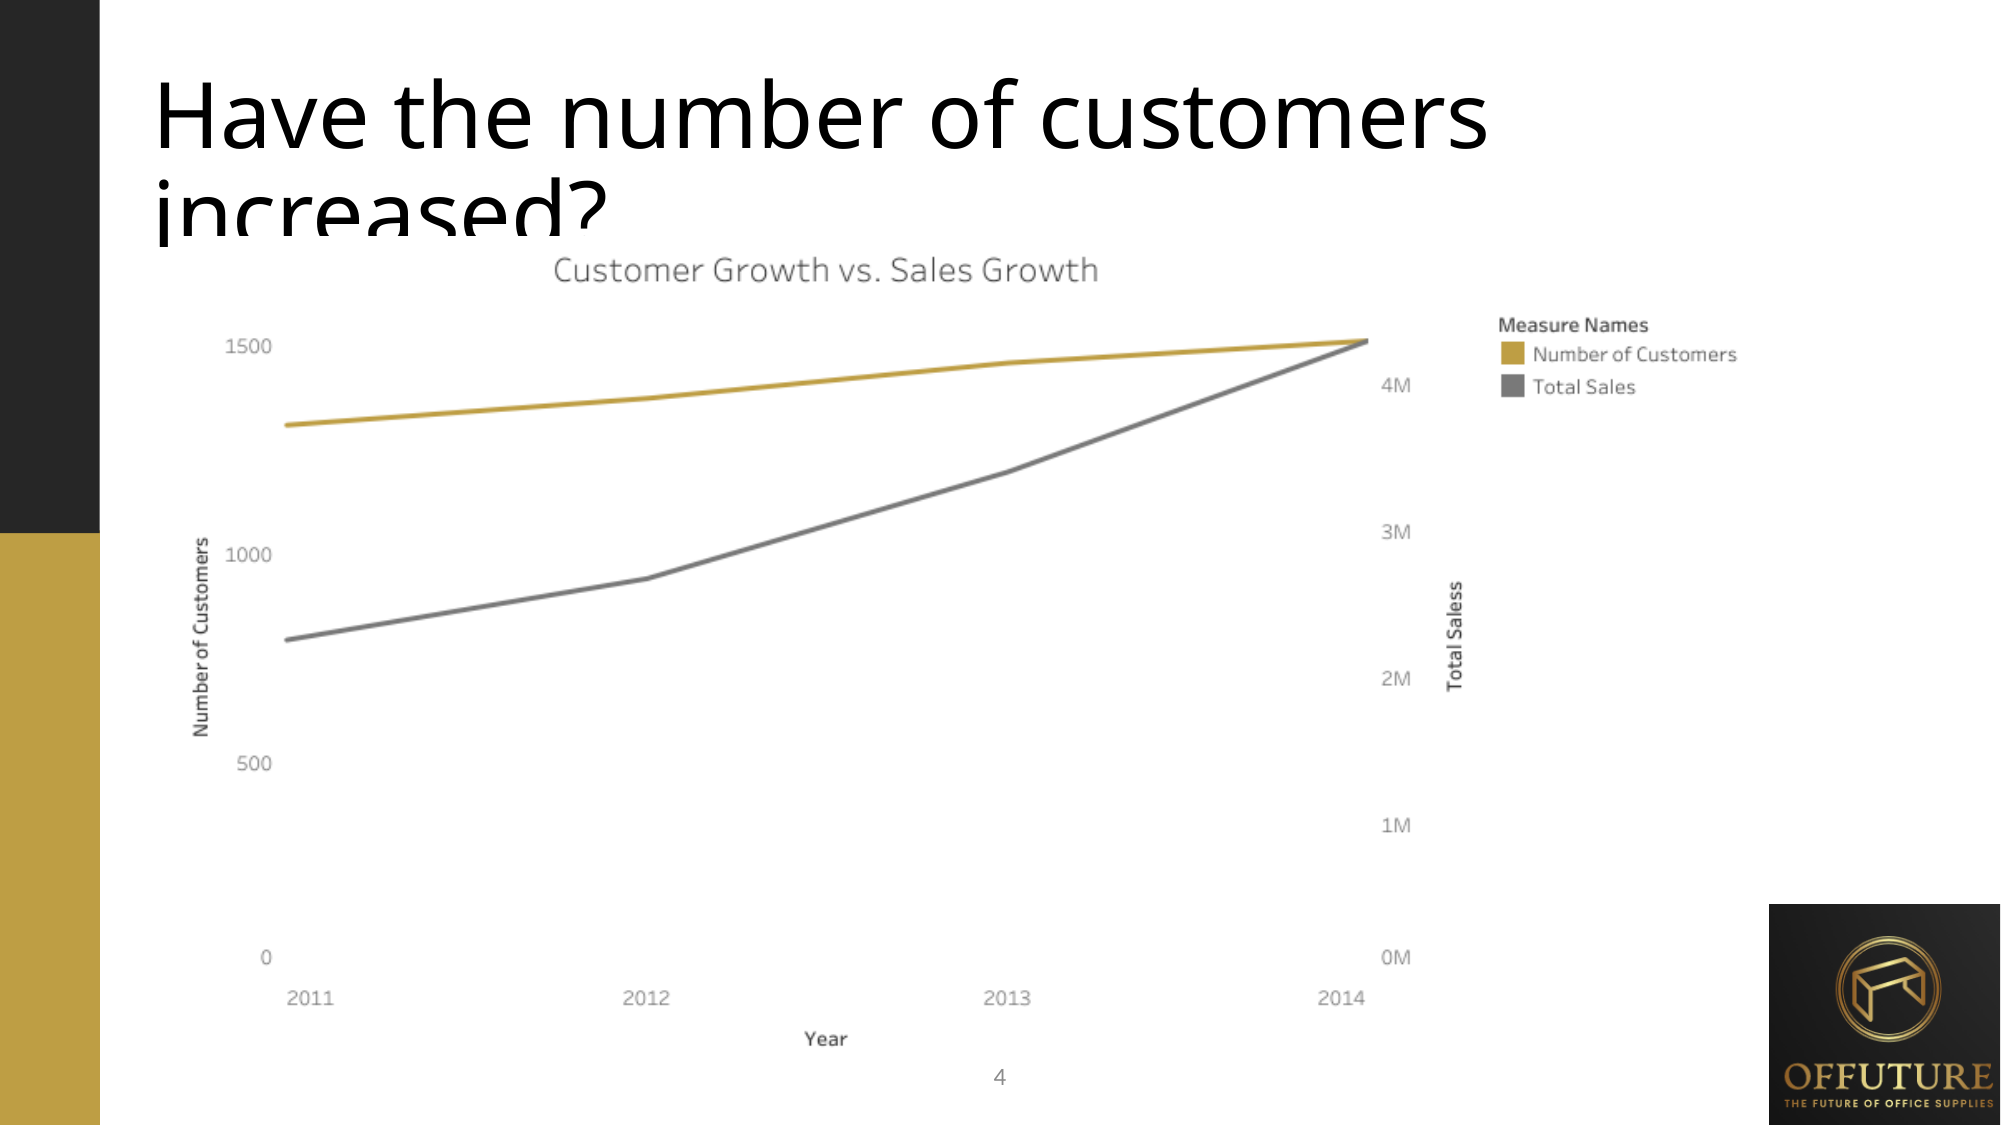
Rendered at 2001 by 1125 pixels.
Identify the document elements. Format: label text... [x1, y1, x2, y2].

slide_number 4 [774, 1064, 1225, 1106]
text_box [1877, 958, 1929, 1020]
title Have the number of customers increased? [137, 59, 1863, 278]
picture [1769, 904, 2001, 1125]
picture [173, 236, 1746, 1064]
